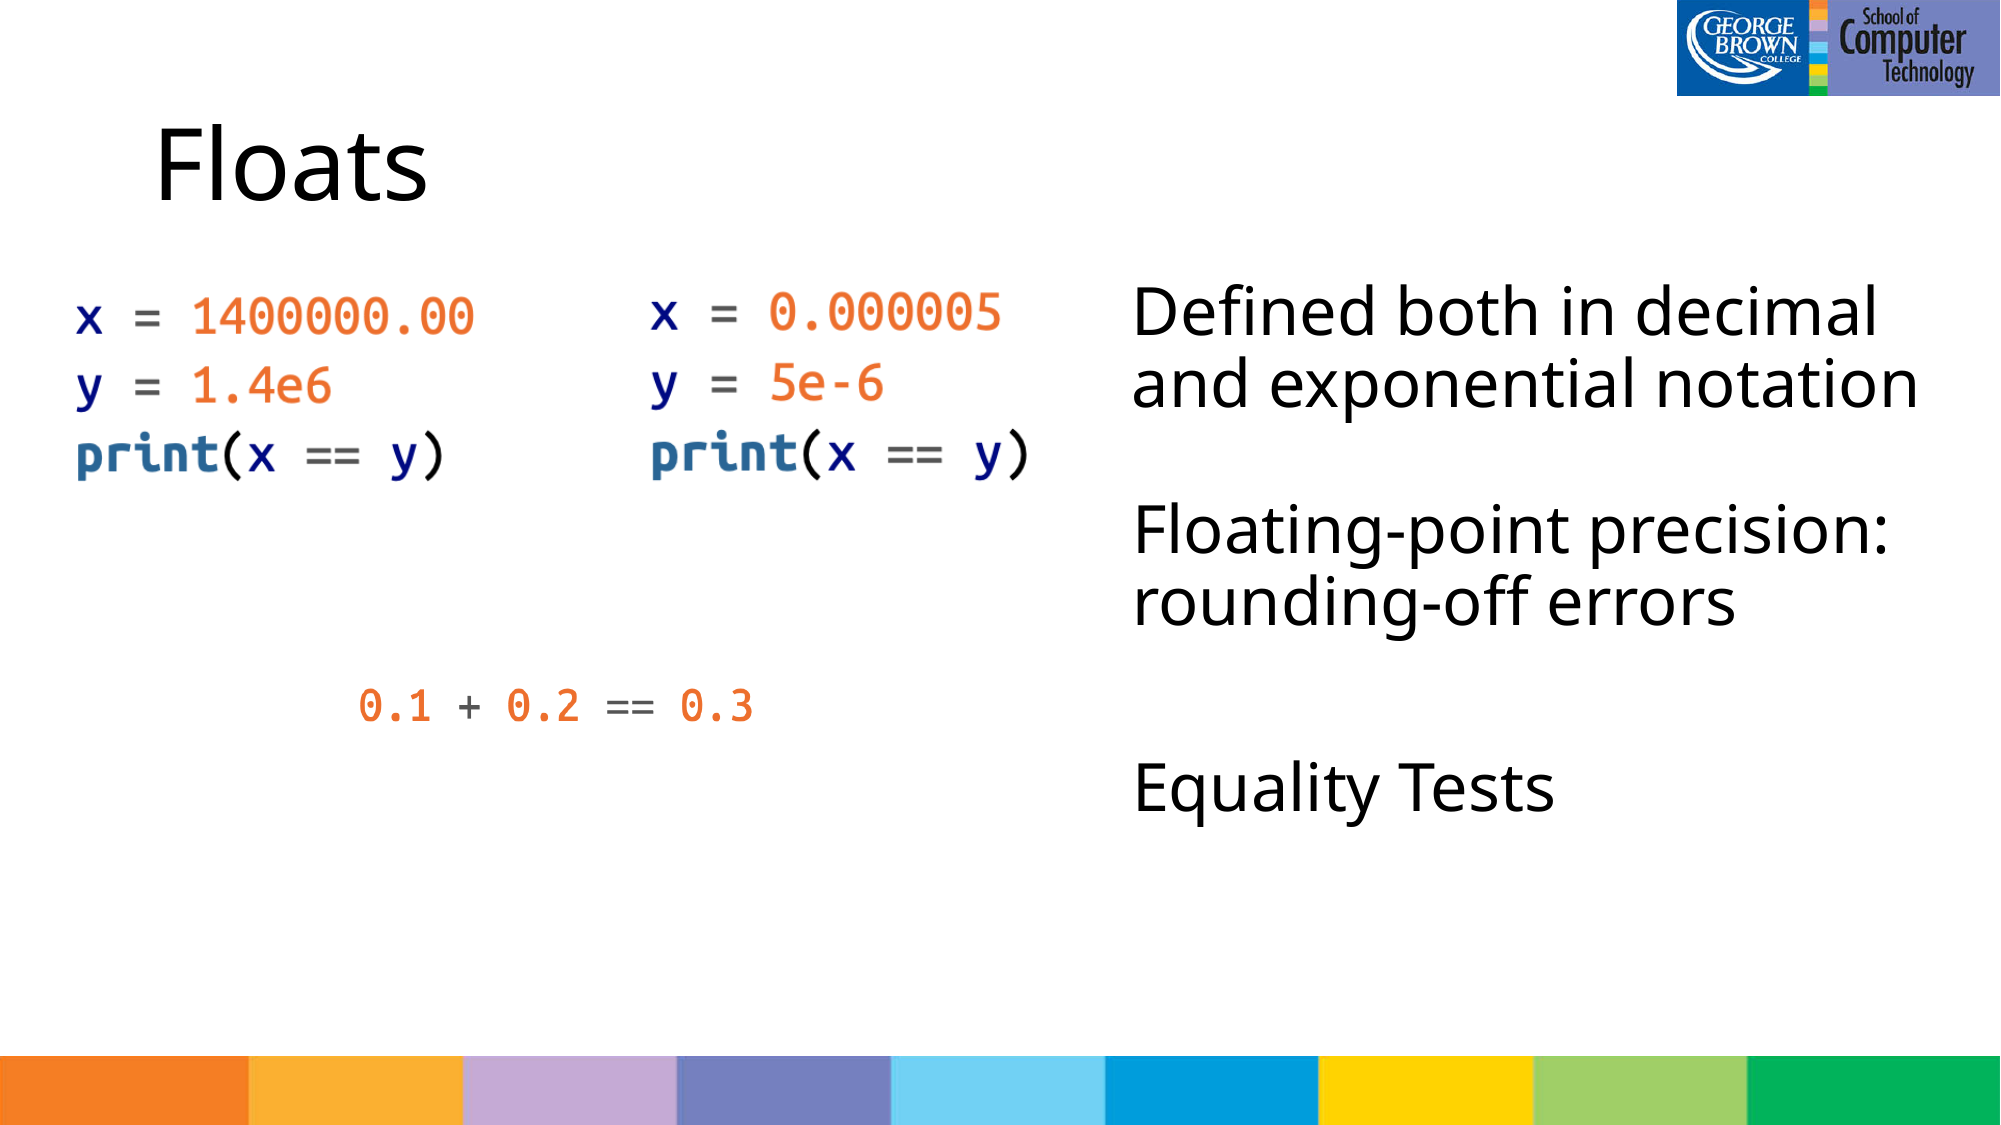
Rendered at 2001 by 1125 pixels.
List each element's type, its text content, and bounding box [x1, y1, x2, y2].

picture [1318, 1056, 2000, 1125]
picture [1677, 0, 2000, 96]
title Floats [137, 59, 1863, 278]
picture [329, 665, 780, 750]
list Defined both in decimal and exponential notation [1116, 270, 1942, 444]
picture [0, 1056, 1105, 1125]
text_box Floating-point precision: rounding-off errors Equality Tests [1117, 488, 1942, 1056]
picture [50, 290, 501, 511]
picture [624, 270, 1075, 509]
